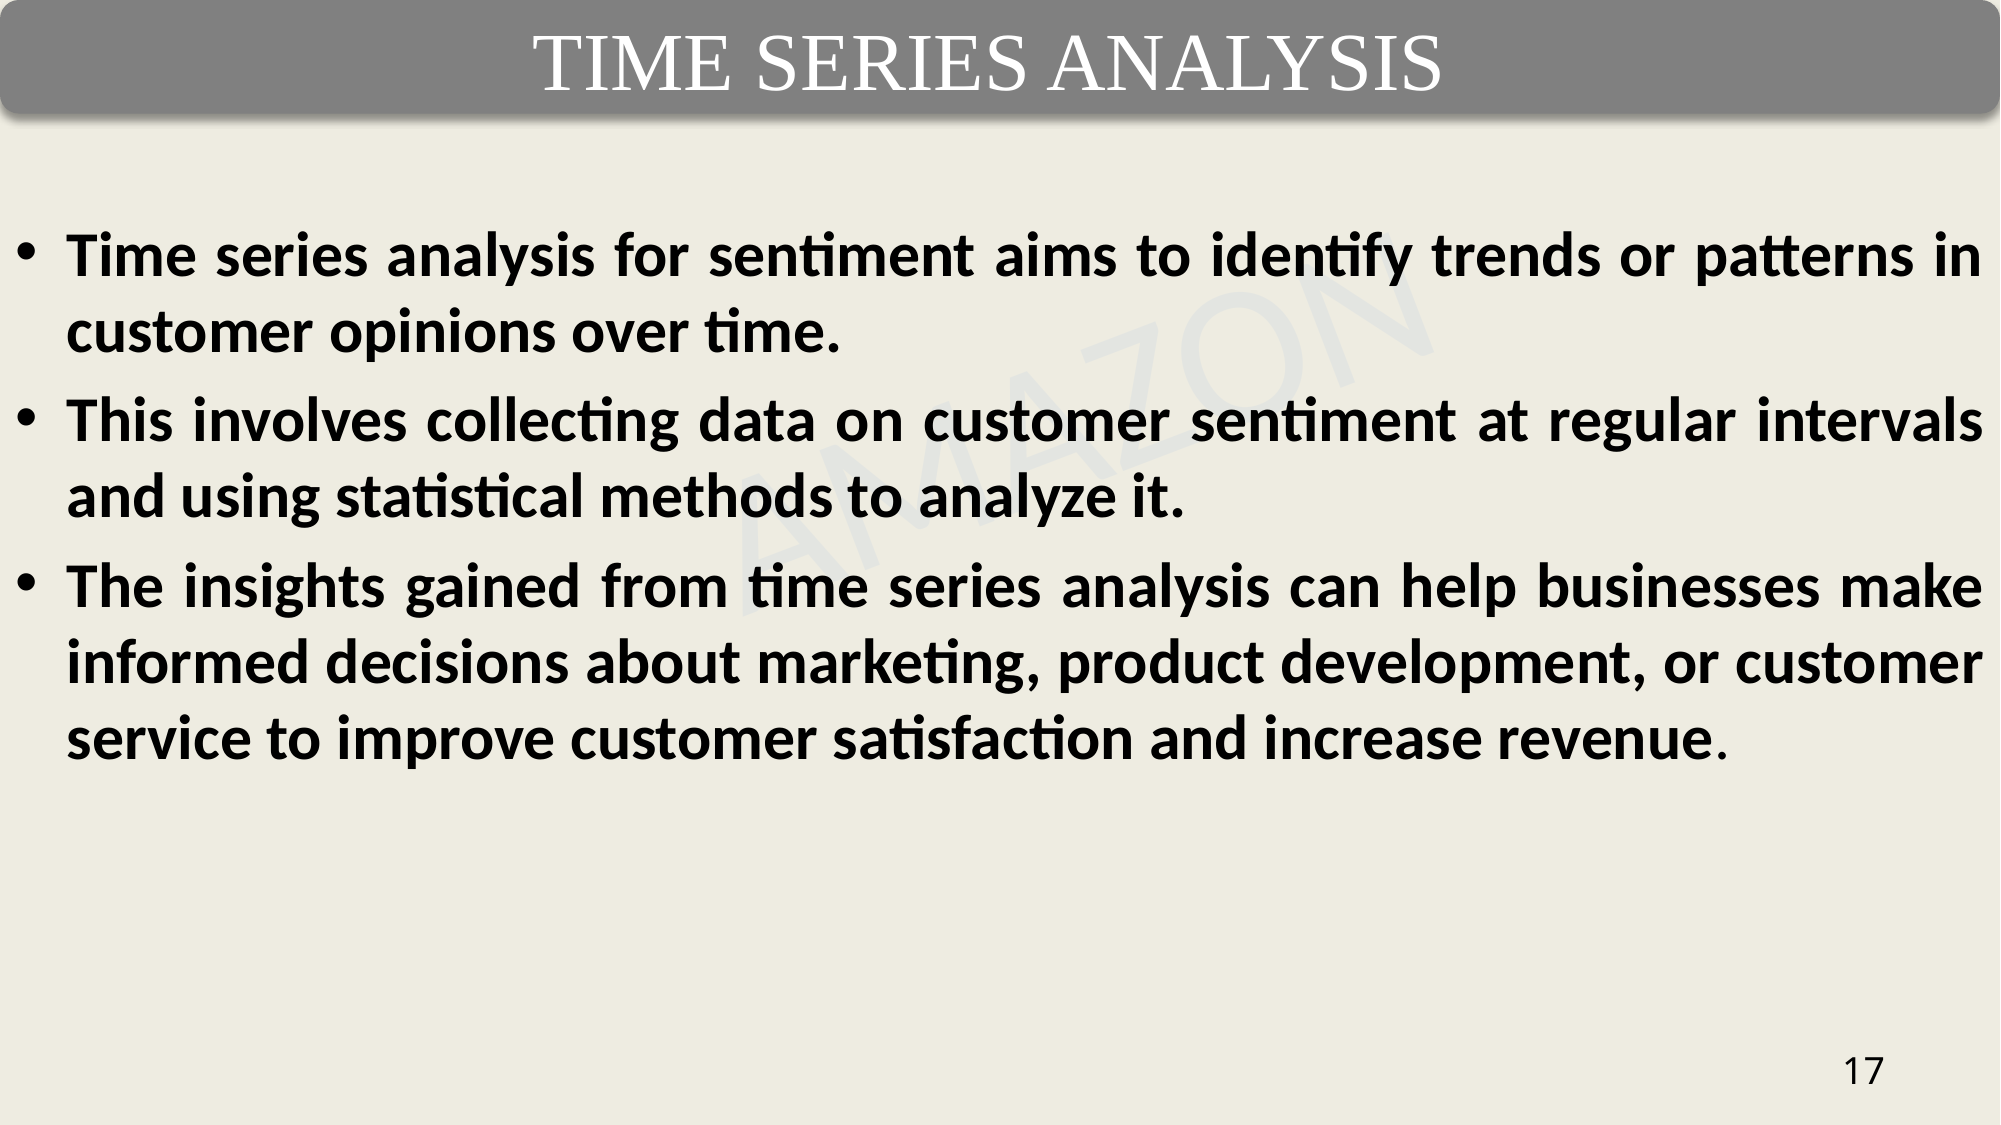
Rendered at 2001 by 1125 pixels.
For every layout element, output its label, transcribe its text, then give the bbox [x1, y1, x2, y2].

slide_number 17 [1433, 1042, 1900, 1103]
title TIME SERIES ANALYSIS [0, 0, 2000, 204]
list Time series analysis for sentiment aims to identify trends or patterns in customer opinions over time. This involves collecting data on customer sentiment at regular intervals and using statistical methods to analyze it. The insights gained from time series analysis can help businesses make informed decisions about marketing, product development, or customer service to improve customer satisfaction and increase revenue. [0, 204, 2000, 811]
